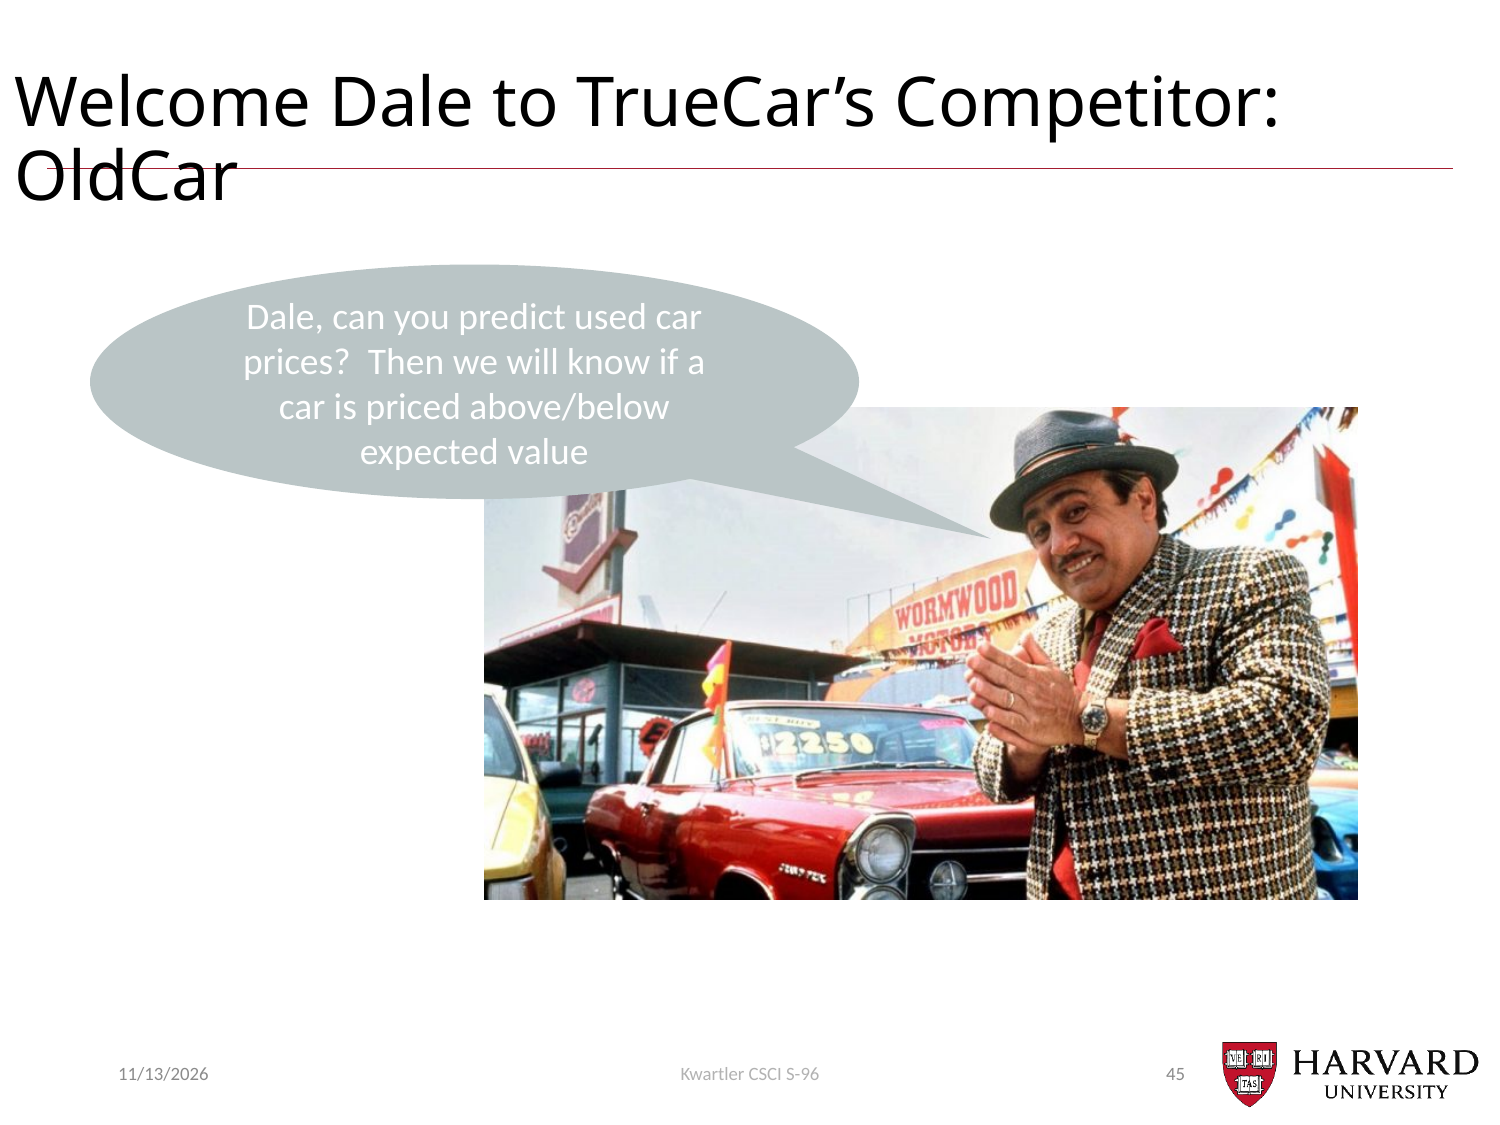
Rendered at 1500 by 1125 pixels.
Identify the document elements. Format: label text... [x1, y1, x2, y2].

picture [484, 407, 1358, 900]
title Welcome Dale to TrueCar’s Competitor: OldCar [0, 59, 1500, 157]
footer Kwartler CSCI S-96 [496, 1042, 1004, 1103]
text_box Dale, can you predict used car prices? Then we will know if a car is priced above/below expected value [88, 263, 861, 501]
slide_number 45 [1059, 1042, 1200, 1103]
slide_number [103, 1042, 441, 1103]
picture [1200, 1024, 1500, 1125]
